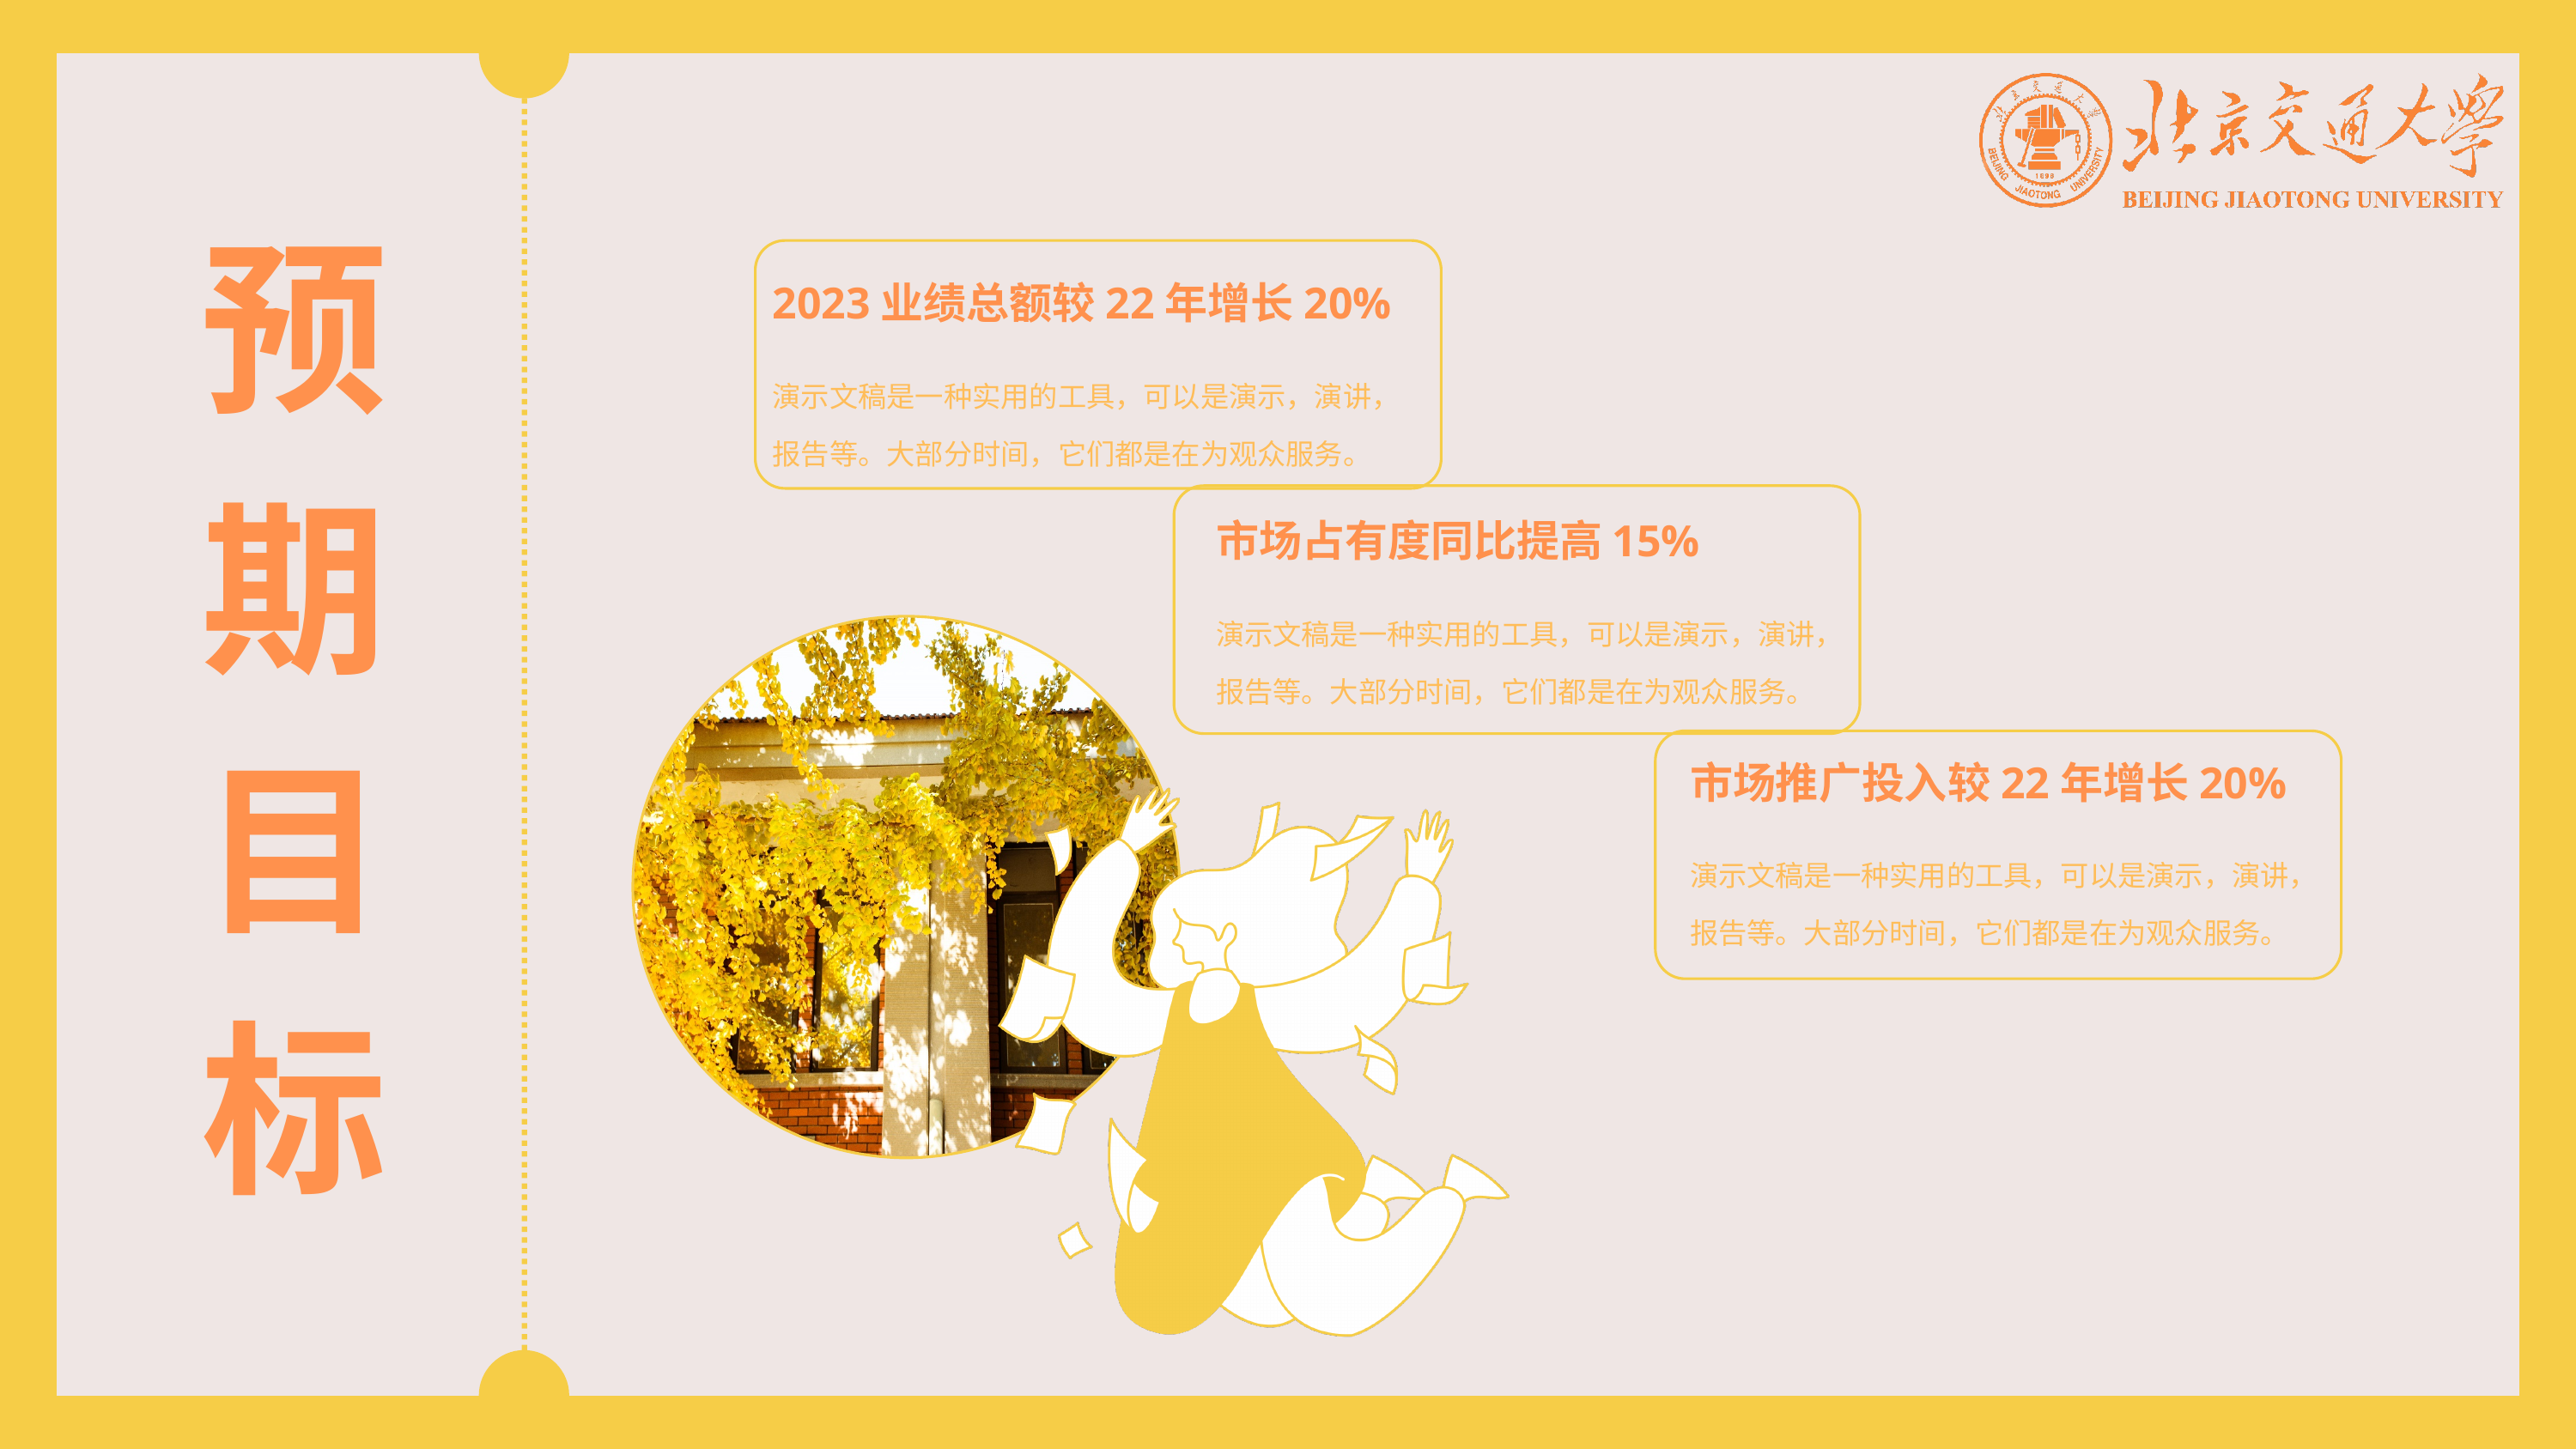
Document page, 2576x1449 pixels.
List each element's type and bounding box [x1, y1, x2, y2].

text_box [755, 239, 1442, 489]
picture [1913, 37, 2568, 256]
text_box [1655, 731, 2342, 979]
text_box [1173, 485, 1868, 734]
picture [998, 785, 1510, 1337]
text_box [56, 7, 2519, 1441]
